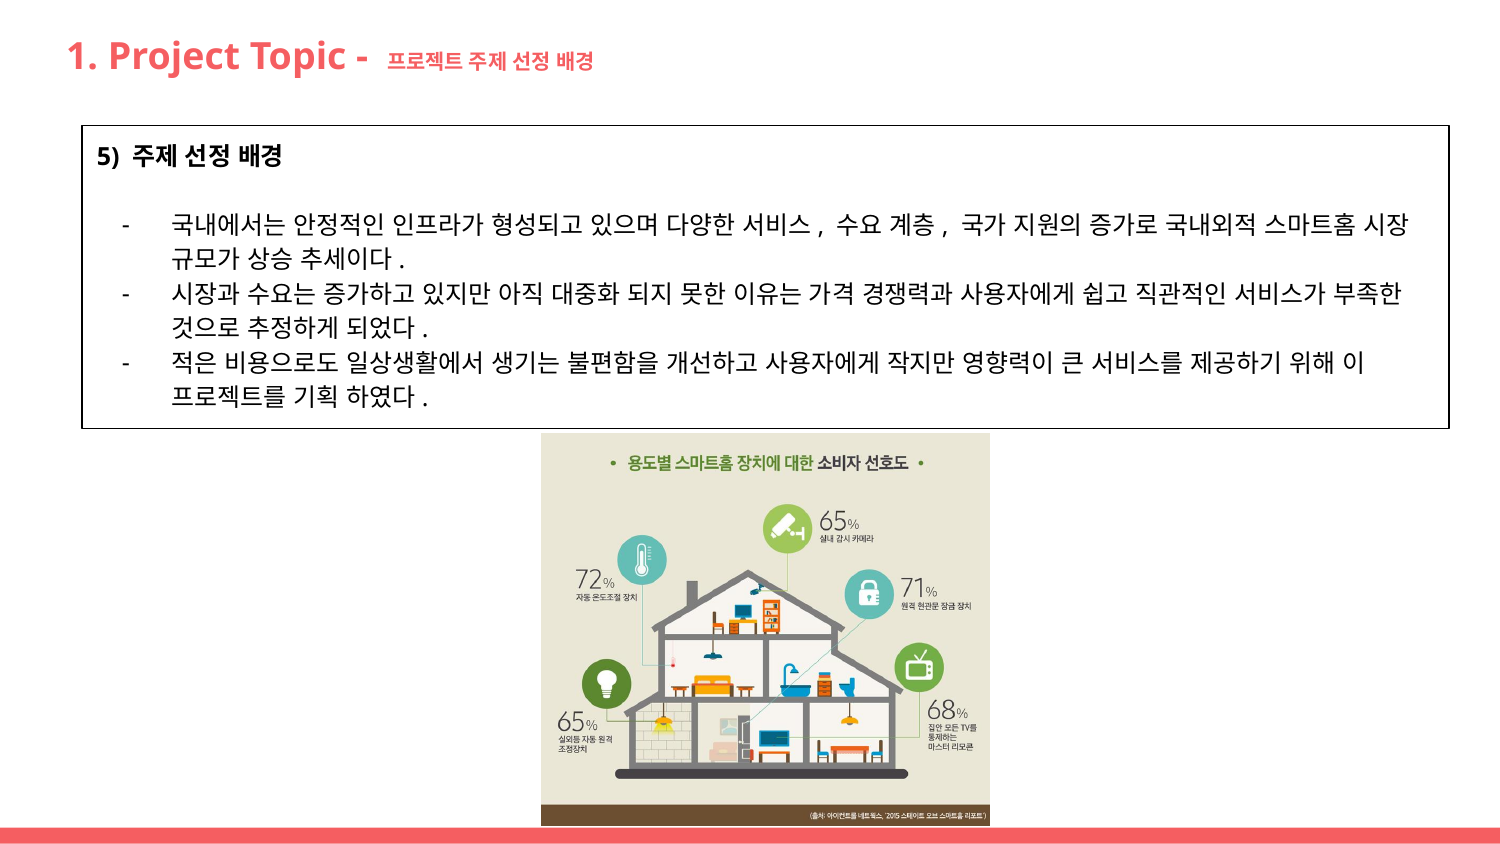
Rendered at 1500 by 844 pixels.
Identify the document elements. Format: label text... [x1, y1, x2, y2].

picture [540, 433, 990, 826]
title 1. Project Topic - 프로젝트 주제 선정 배경 [51, 17, 1449, 108]
text_box 5) 주제 선정 배경 국내에서는 안정적인 인프라가 형성되고 있으며 다양한 서비스, 수요 계층, 국가 지원의 증가로 국내외적 스마트홈 시장 규모가 상승 추세이다. 시장과 수요는 증가하고 있지만 아직 대중화 되지 못한 이유는 가격 경쟁력과 사용자에게 쉽고 직관적인 서비스가 부족한 것으로 추정하게 되었다. 적은 비용으로도 일상생활에서 생기는 불편함을 개선하고 사용자에게 작지만 영향력이 큰 서비스를 제공하기 위해 이 프로젝트를 기획 하였다. [81, 125, 1449, 429]
